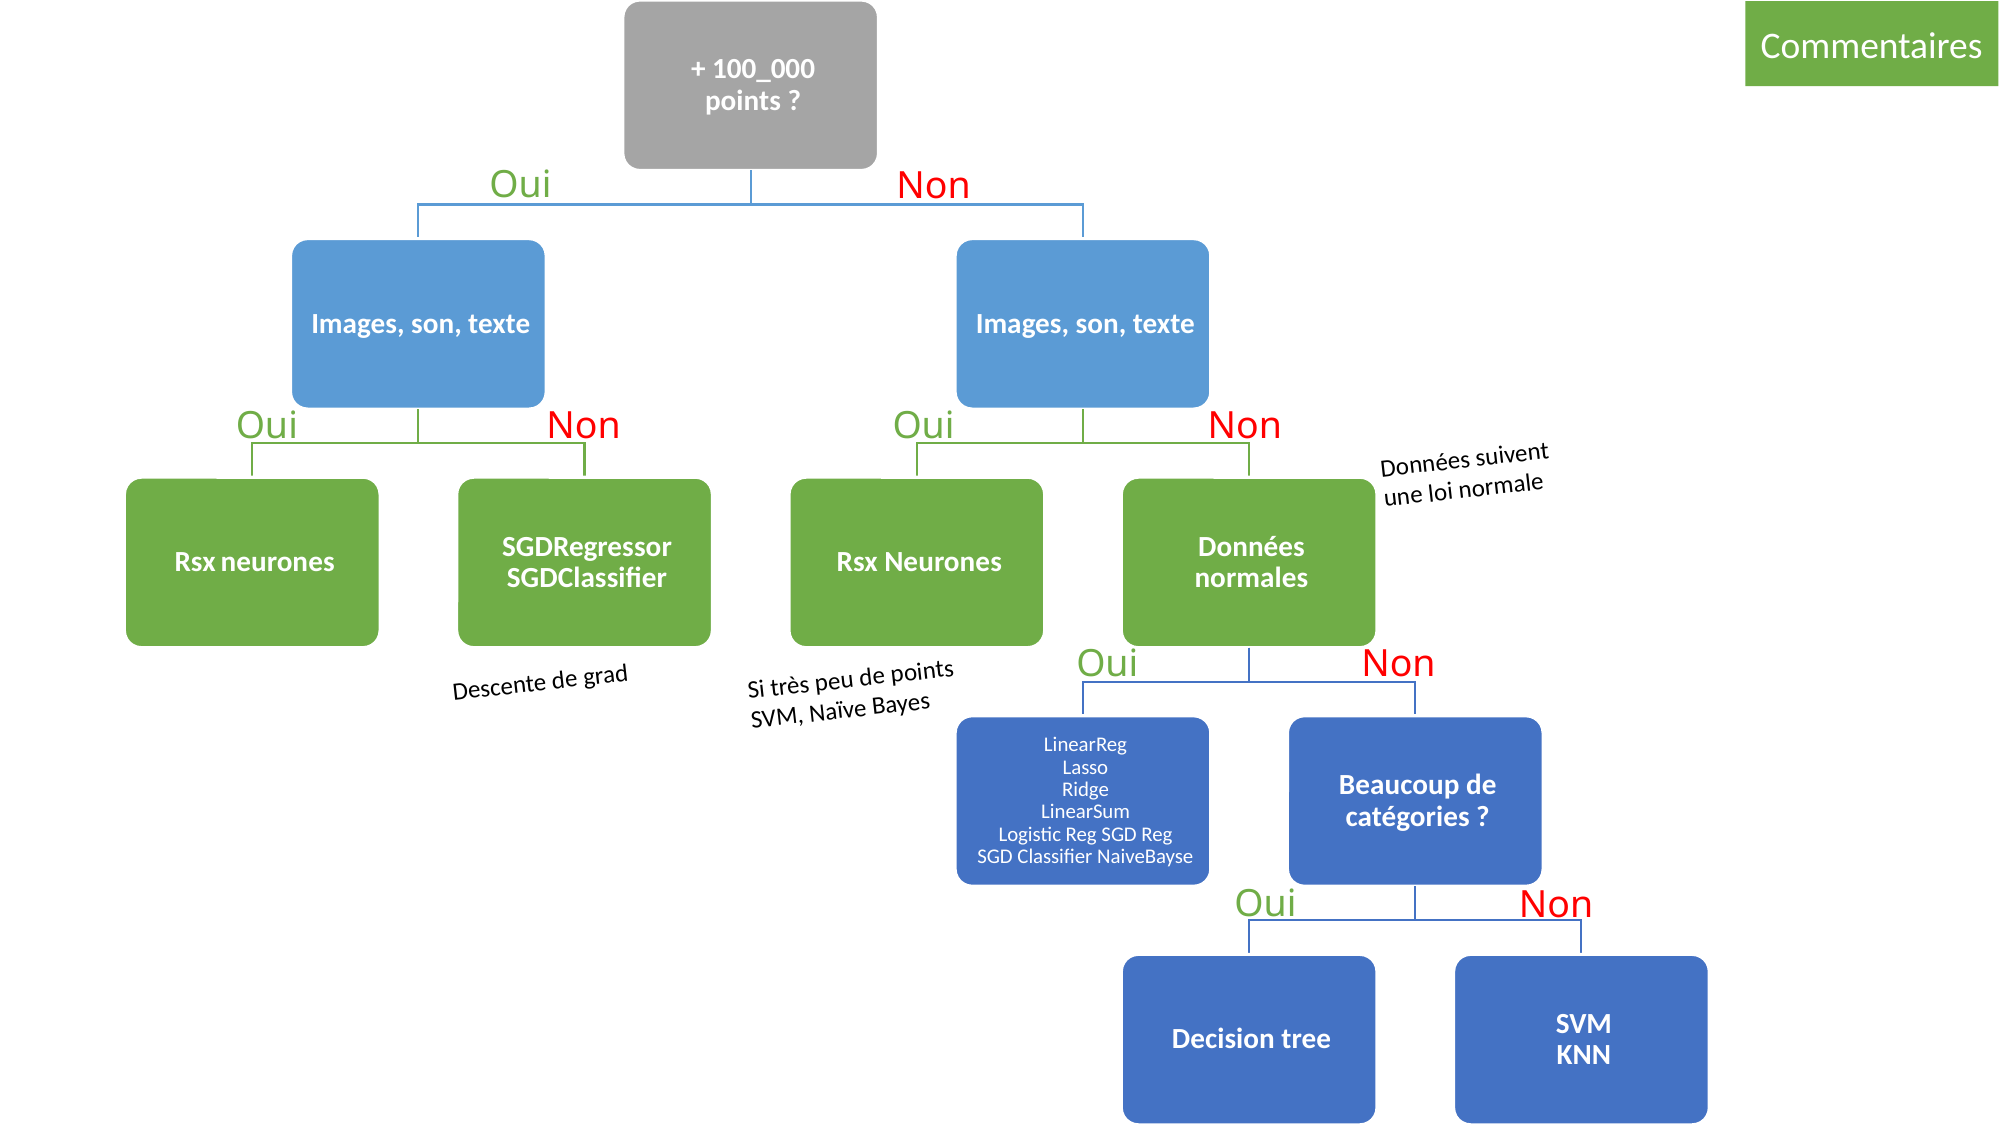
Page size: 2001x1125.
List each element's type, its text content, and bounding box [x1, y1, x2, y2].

text_box Commentaires [1834, 0, 1999, 87]
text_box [0, 0, 1834, 1125]
